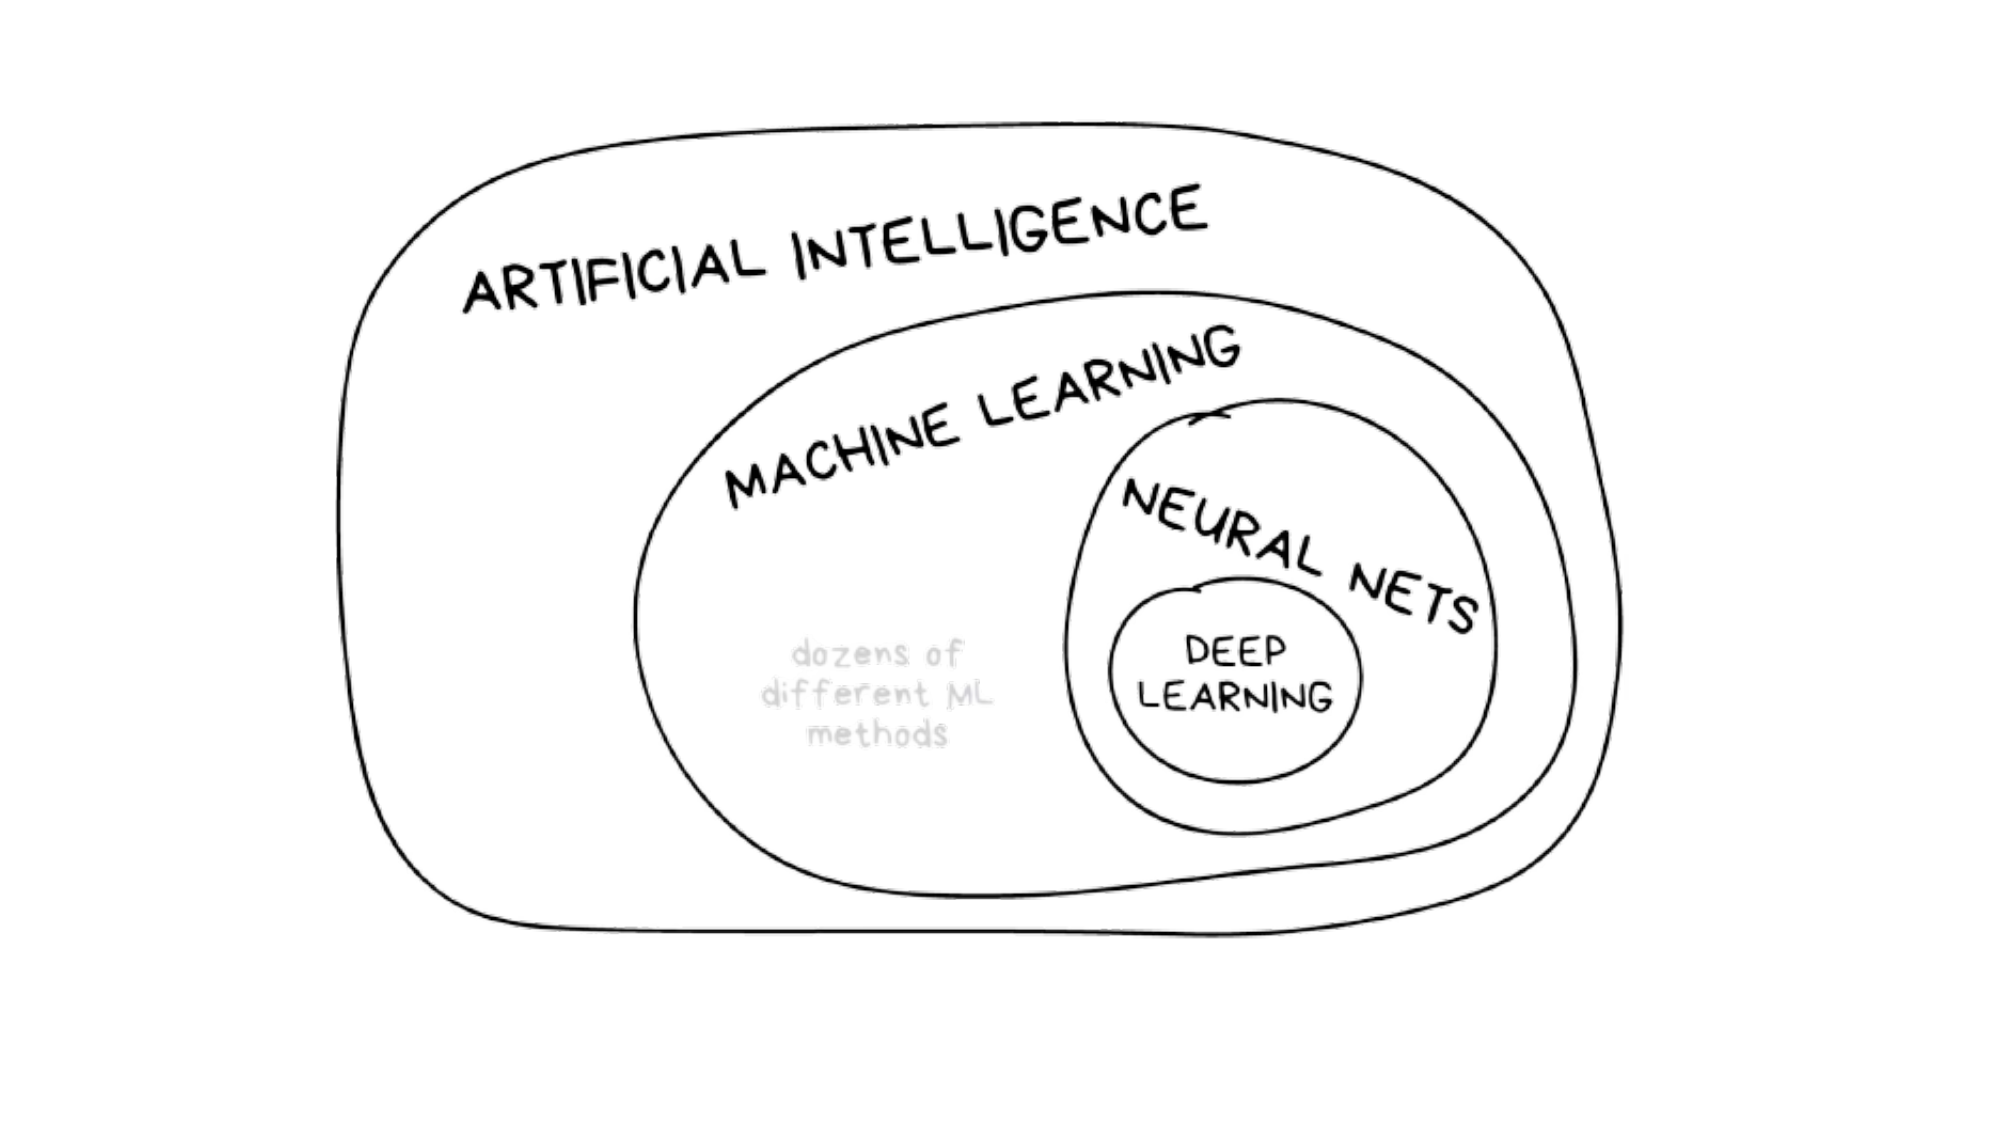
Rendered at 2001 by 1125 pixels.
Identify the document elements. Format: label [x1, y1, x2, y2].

picture [335, 99, 1629, 979]
